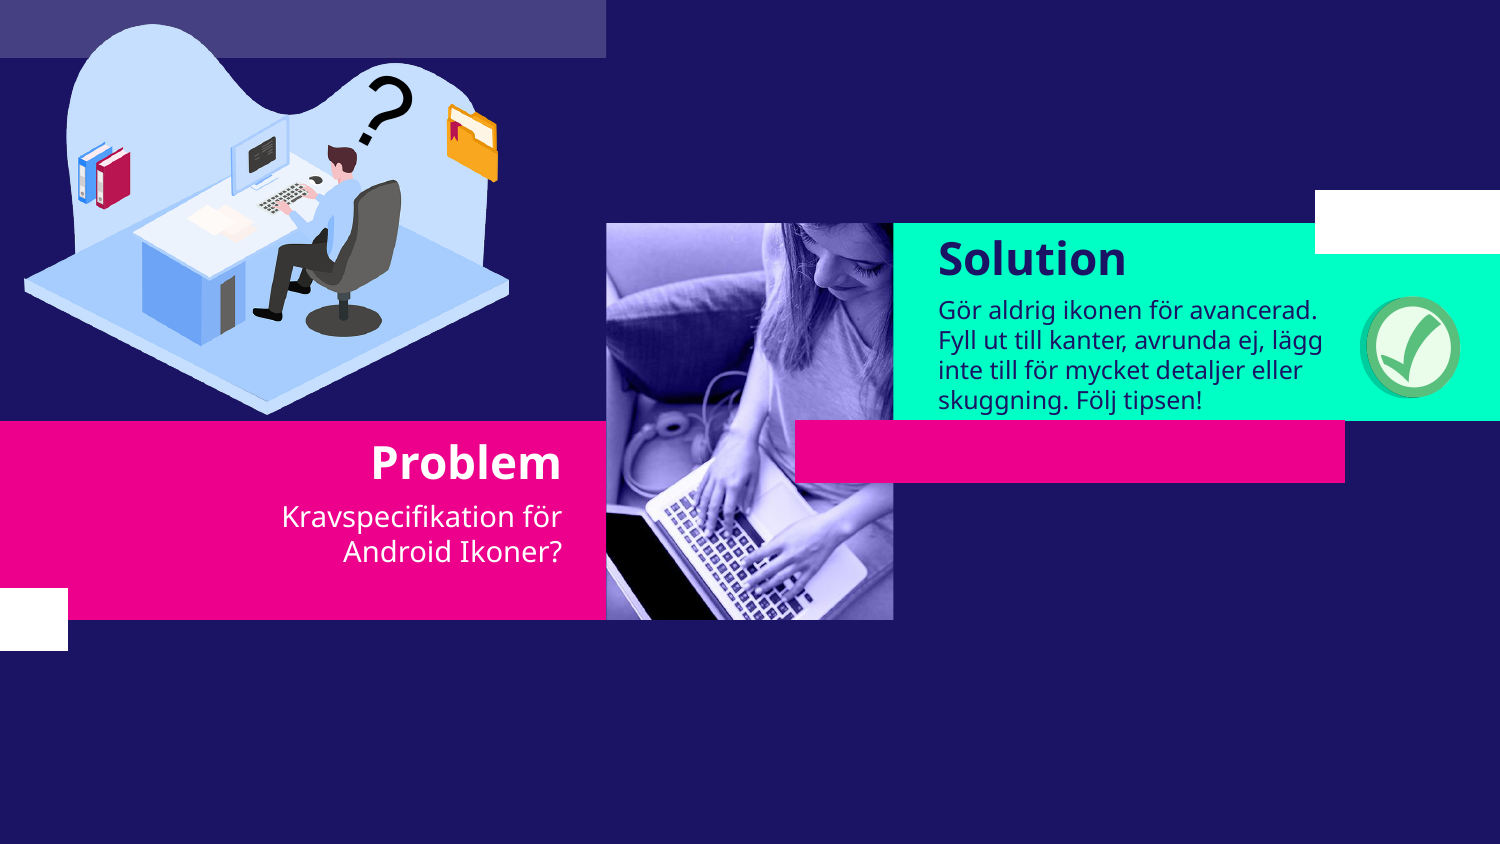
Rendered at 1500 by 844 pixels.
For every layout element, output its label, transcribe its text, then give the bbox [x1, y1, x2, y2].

picture [606, 222, 894, 620]
text_box [898, 419, 1346, 483]
subtitle Kravspecifikation för Android Ikoner? [185, 498, 578, 575]
title Problem [184, 439, 578, 483]
title Solution [923, 235, 1316, 280]
picture [24, 24, 509, 415]
subtitle Gör aldrig ikonen för avancerad. Fyll ut till kanter, avrunda ej, lägg inte till för mycket detaljer eller skuggning. Följ tipsen! [923, 294, 1346, 372]
picture [1358, 294, 1462, 401]
